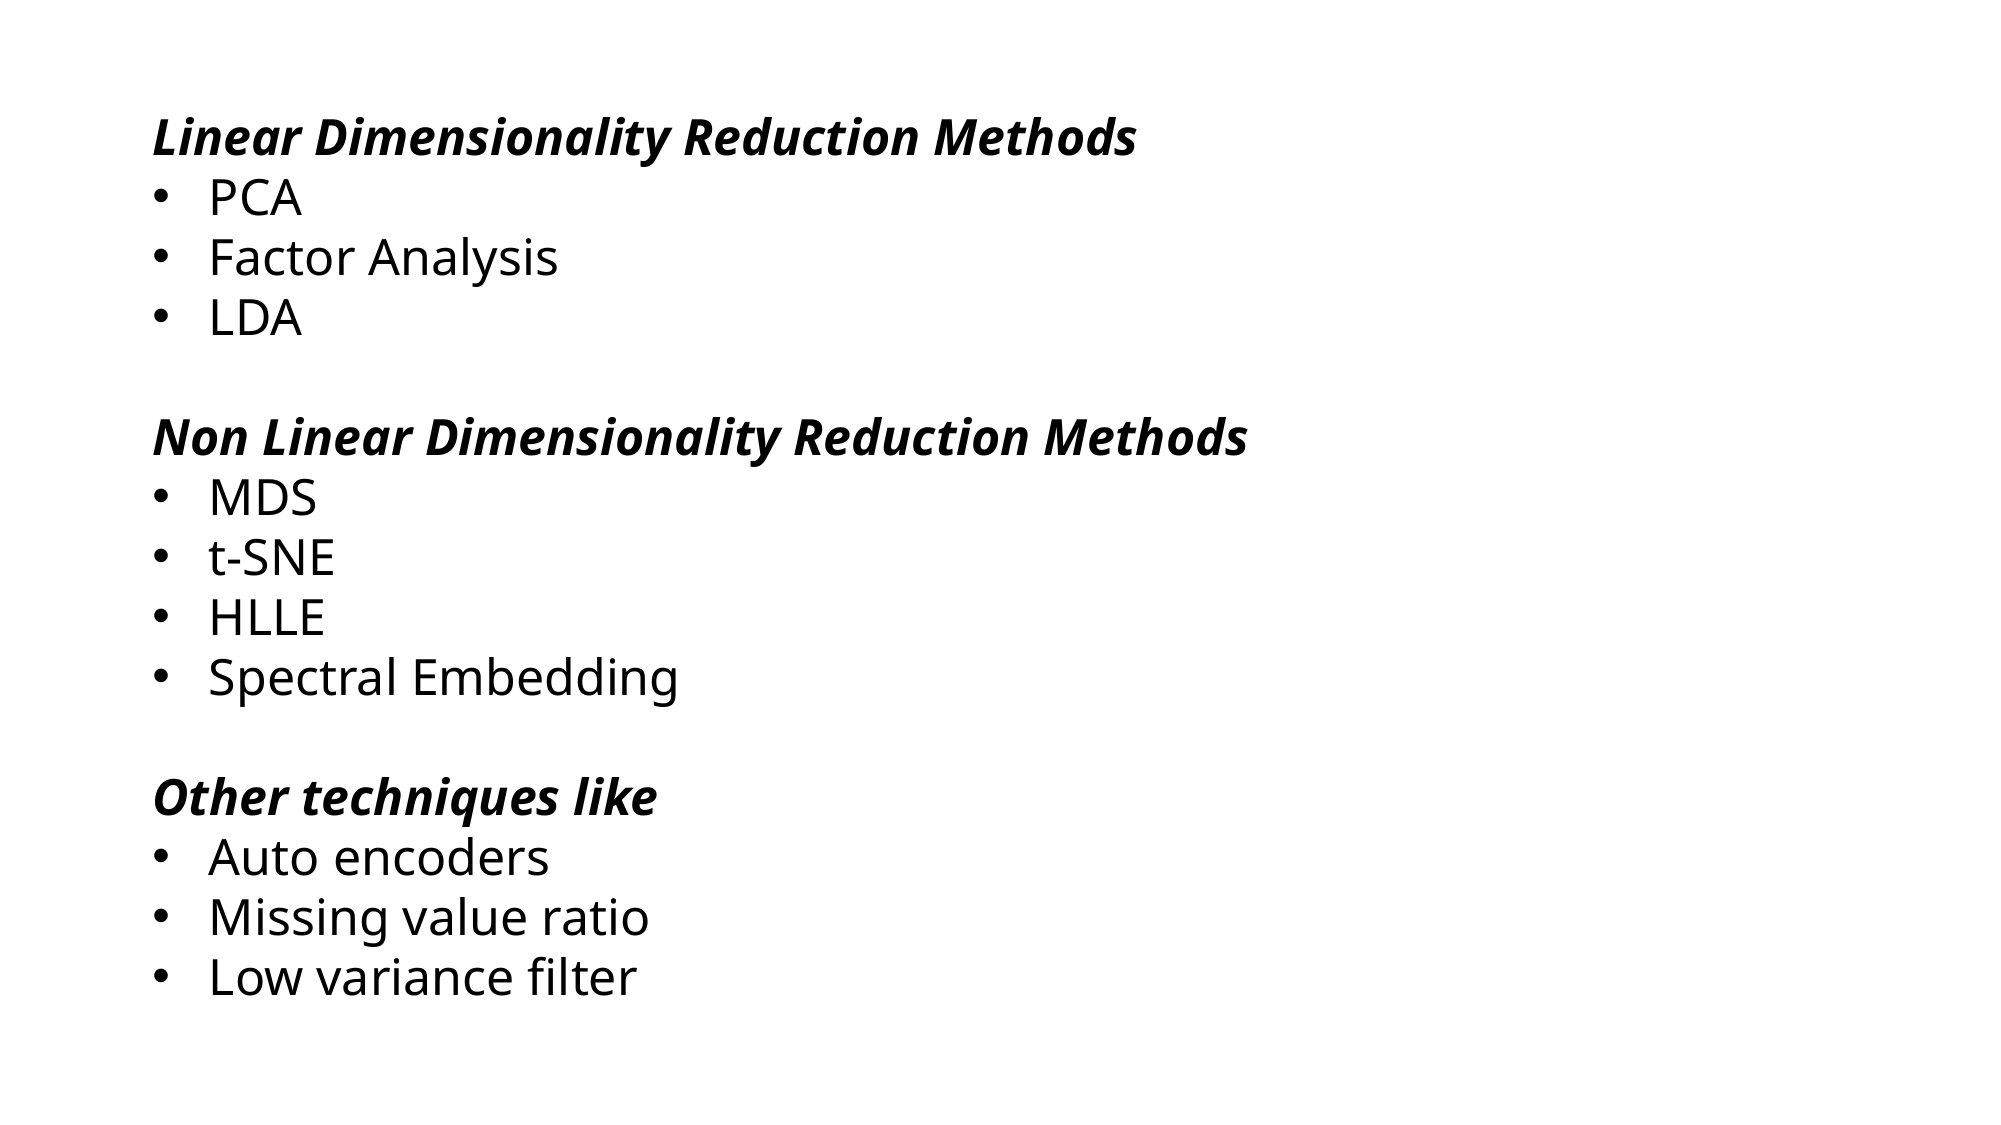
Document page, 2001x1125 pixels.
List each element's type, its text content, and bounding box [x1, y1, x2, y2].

text_box Linear Dimensionality Reduction Methods PCA Factor Analysis LDA Non Linear Dimensionality Reduction Methods MDS t-SNE HLLE Spectral Embedding Other techniques like Auto encoders Missing value ratio Low variance filter [137, 98, 1487, 1073]
